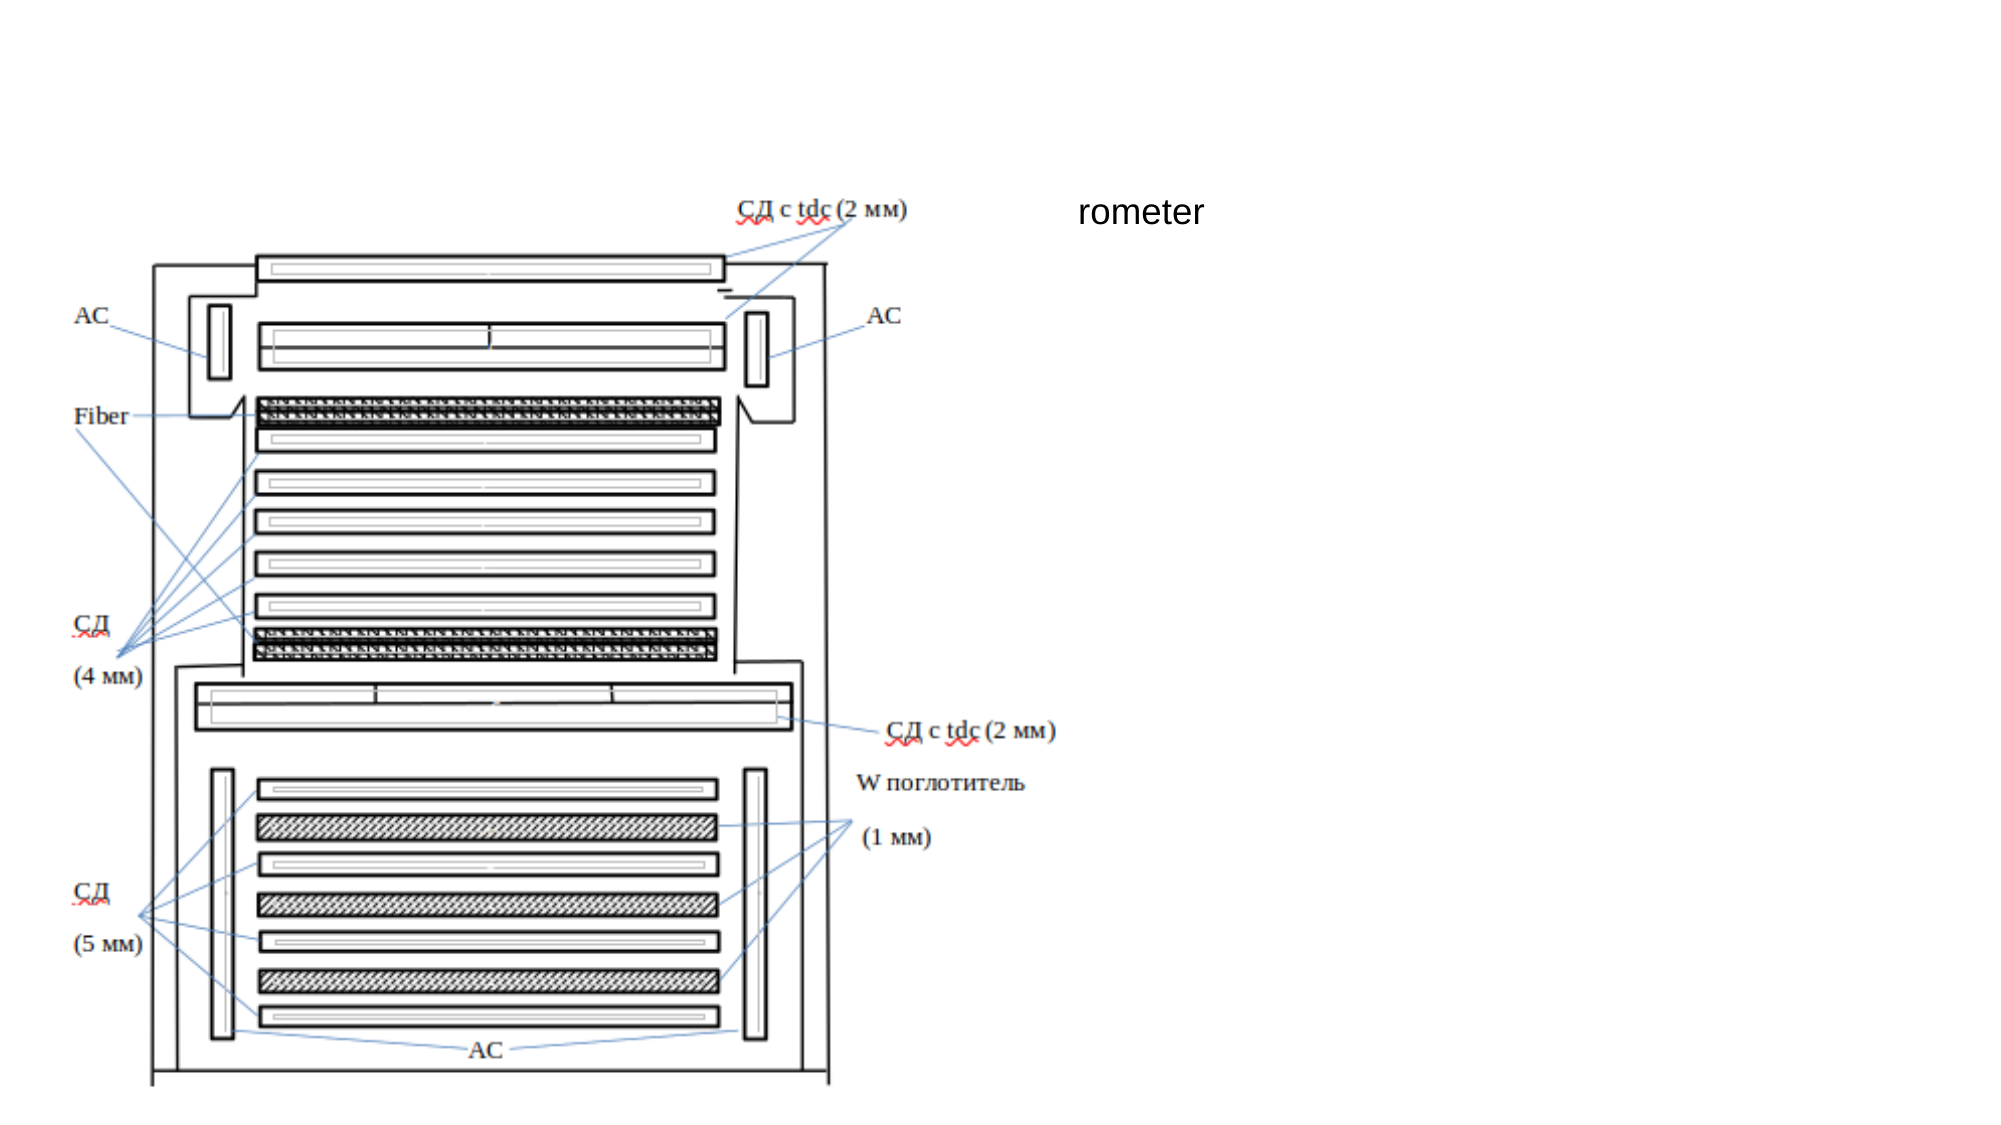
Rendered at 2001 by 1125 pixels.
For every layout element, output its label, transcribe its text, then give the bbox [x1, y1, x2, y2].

title Multi Layer Spectrometer [1080, 184, 1750, 380]
picture [44, 169, 1080, 1105]
